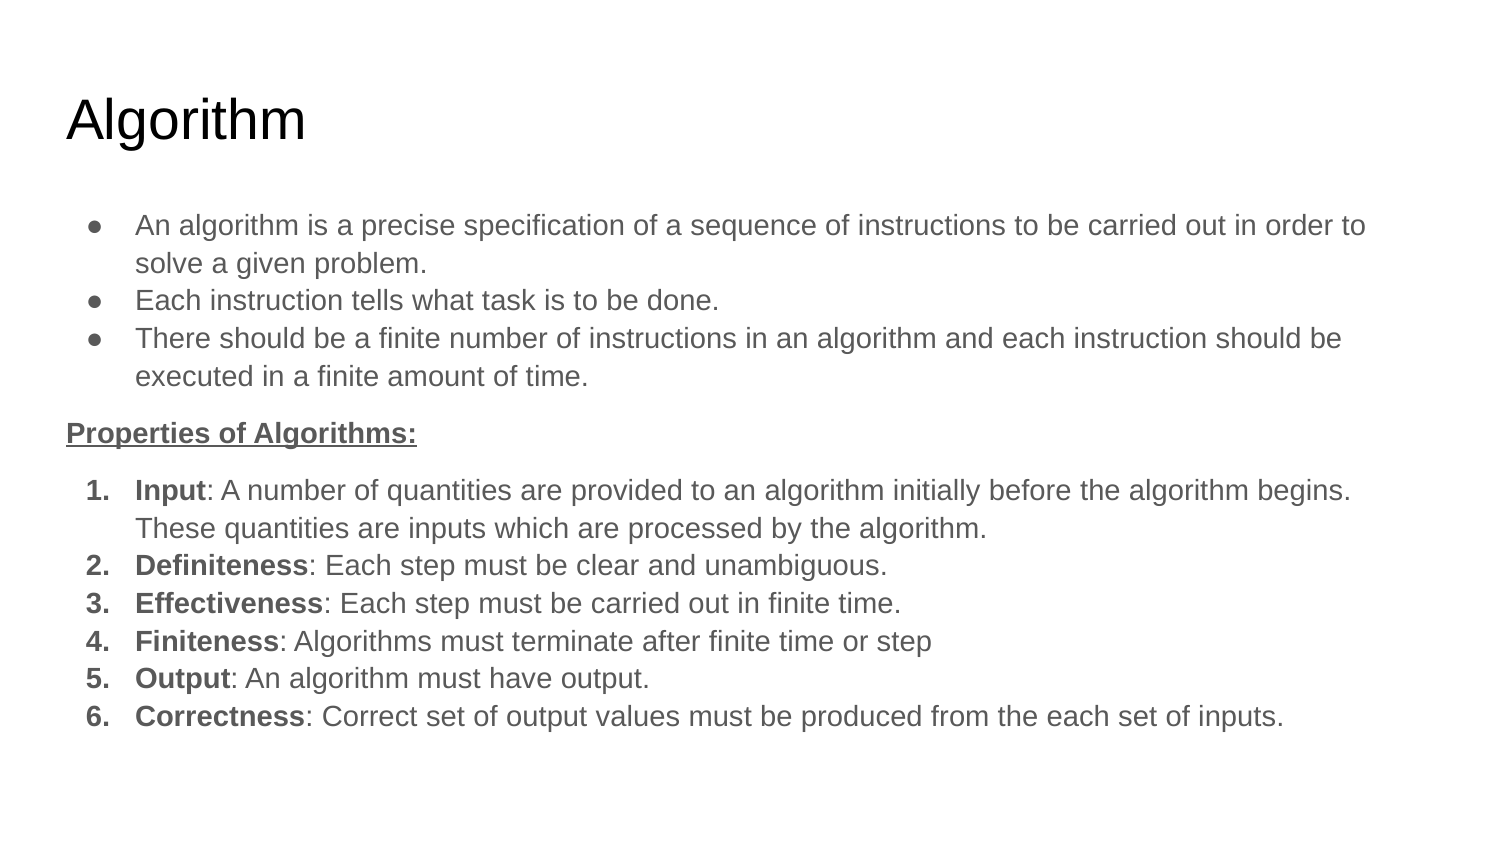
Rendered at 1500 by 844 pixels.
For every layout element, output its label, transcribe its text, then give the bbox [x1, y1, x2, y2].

title Algorithm [51, 72, 1449, 167]
list An algorithm is a precise specification of a sequence of instructions to be carried out in order to solve a given problem. Each instruction tells what task is to be done. There should be a finite number of instructions in an algorithm and each instruction should be executed in a finite amount of time. Properties of Algorithms: Input: A number of quantities are provided to an algorithm initially before the algorithm begins. These quantities are inputs which are processed by the algorithm. Definiteness: Each step must be clear and unambiguous. Effectiveness: Each step must be carried out in finite time. Finiteness: Algorithms must terminate after finite time or step Output: An algorithm must have output. Correctness: Correct set of output values must be produced from the each set of inputs. [51, 189, 1449, 750]
